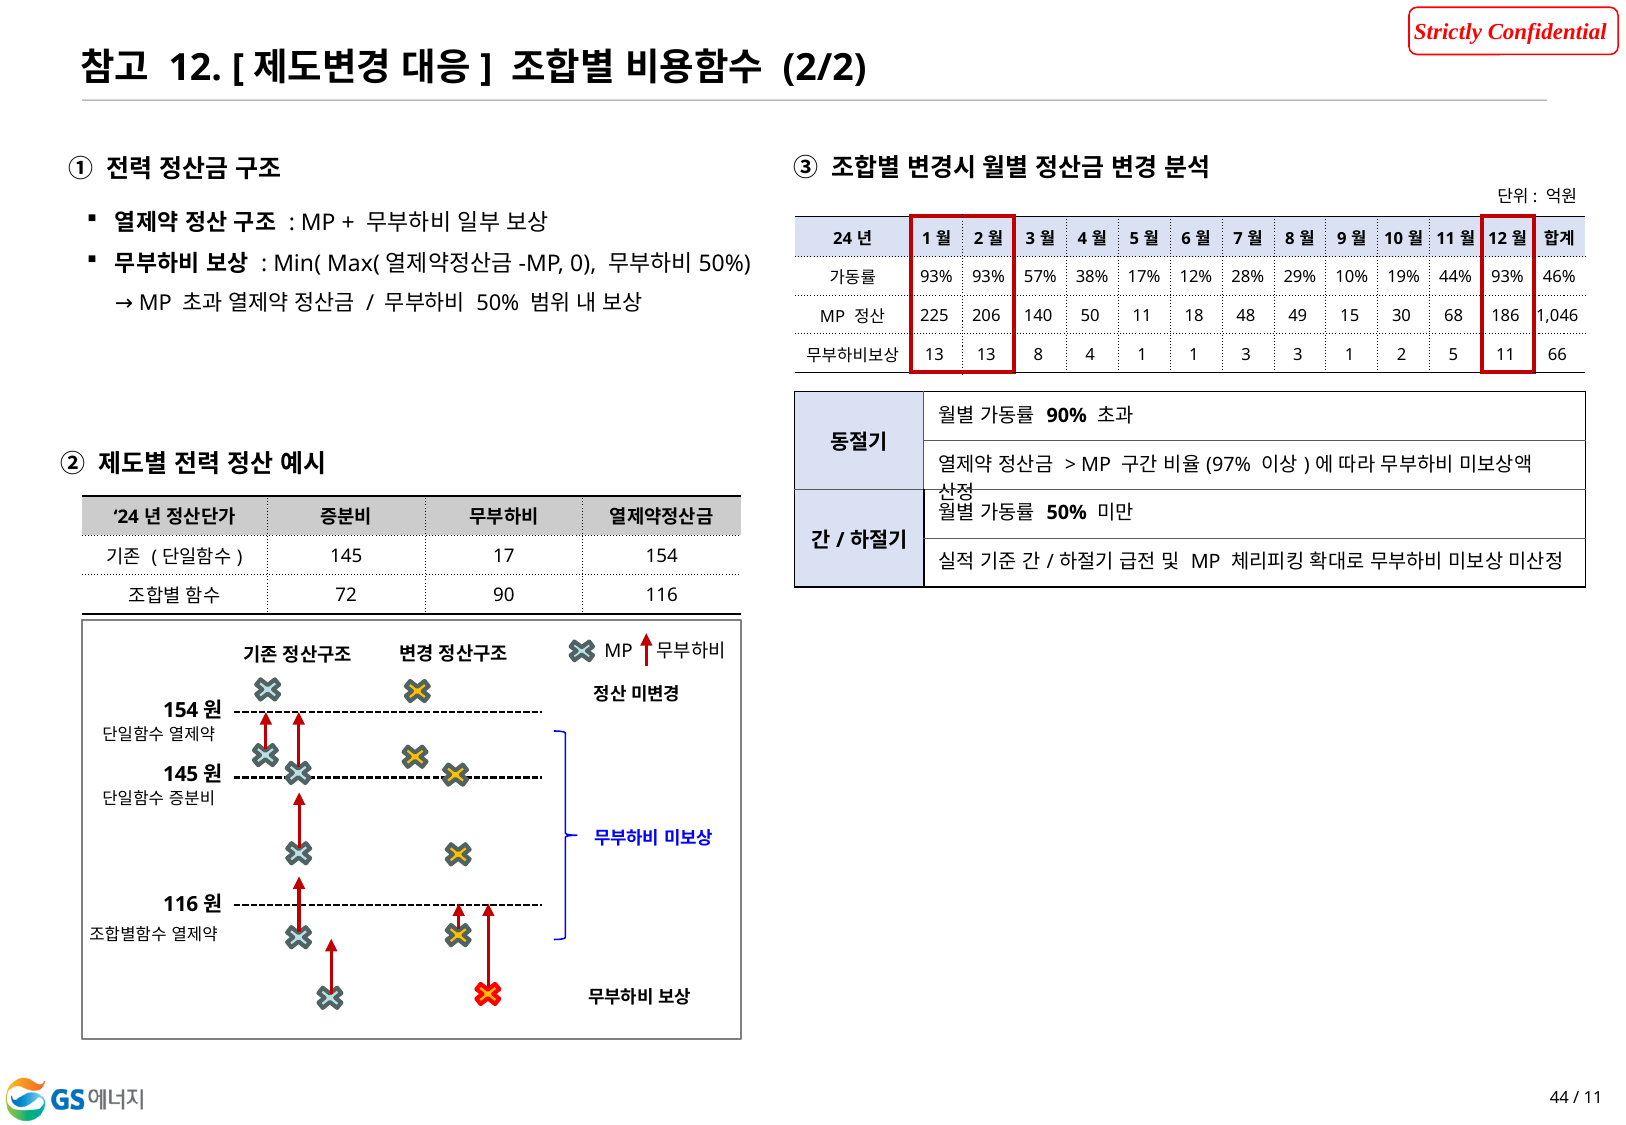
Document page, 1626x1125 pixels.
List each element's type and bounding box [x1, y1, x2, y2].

text_box [80, 41, 1122, 96]
text_box [54, 144, 773, 323]
table_cell [1016, 257, 1480, 372]
table_cell [1484, 257, 1532, 370]
table_cell [925, 539, 1585, 586]
table_cell [795, 490, 923, 586]
text_box [778, 143, 1440, 189]
table_header [82, 497, 741, 535]
table_cell [913, 257, 1012, 370]
table_header [913, 218, 1012, 257]
table_header [1016, 217, 1480, 257]
table_cell [795, 257, 909, 372]
table_header [1536, 217, 1585, 257]
table_cell [925, 490, 1585, 538]
table_cell [1536, 257, 1585, 372]
table_header [795, 217, 909, 257]
table_cell [82, 535, 741, 613]
table_header [1484, 218, 1532, 257]
table_header [924, 392, 1585, 440]
table_header [795, 392, 923, 489]
table_cell [924, 441, 1585, 489]
text_box [74, 619, 749, 1040]
text_box [1482, 178, 1593, 214]
text_box [46, 440, 554, 486]
picture [3, 1077, 155, 1122]
